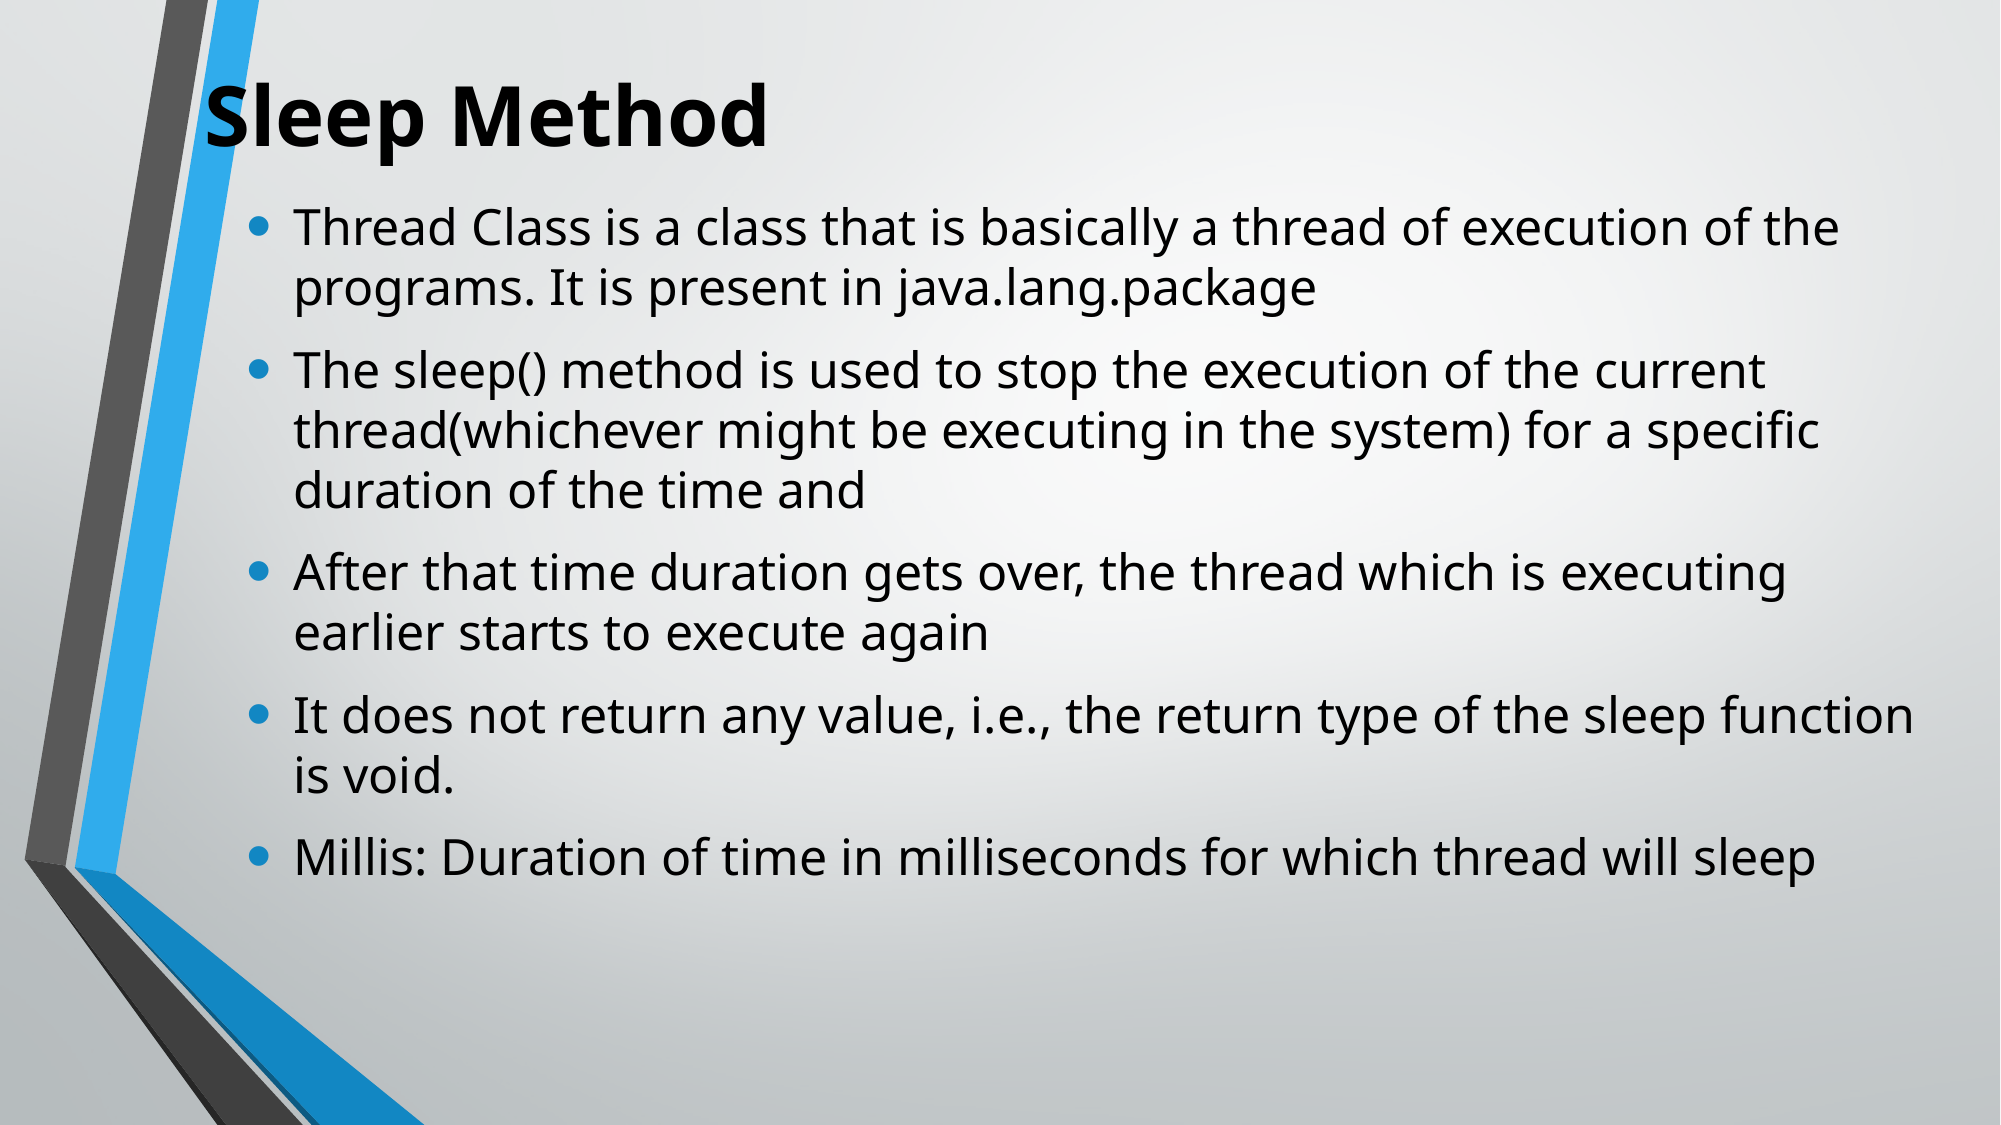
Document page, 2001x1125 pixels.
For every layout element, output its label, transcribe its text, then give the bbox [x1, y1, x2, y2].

list Thread Class is a class that is basically a thread of execution of the programs. It is present in java.lang.package The sleep() method is used to stop the execution of the current thread(whichever might be executing in the system) for a specific duration of the time and After that time duration gets over, the thread which is executing earlier starts to execute again It does not return any value, i.e., the return type of the sleep function is void. Millis: Duration of time in milliseconds for which thread will sleep [235, 190, 1952, 1007]
title Sleep Method [0, 34, 1647, 192]
